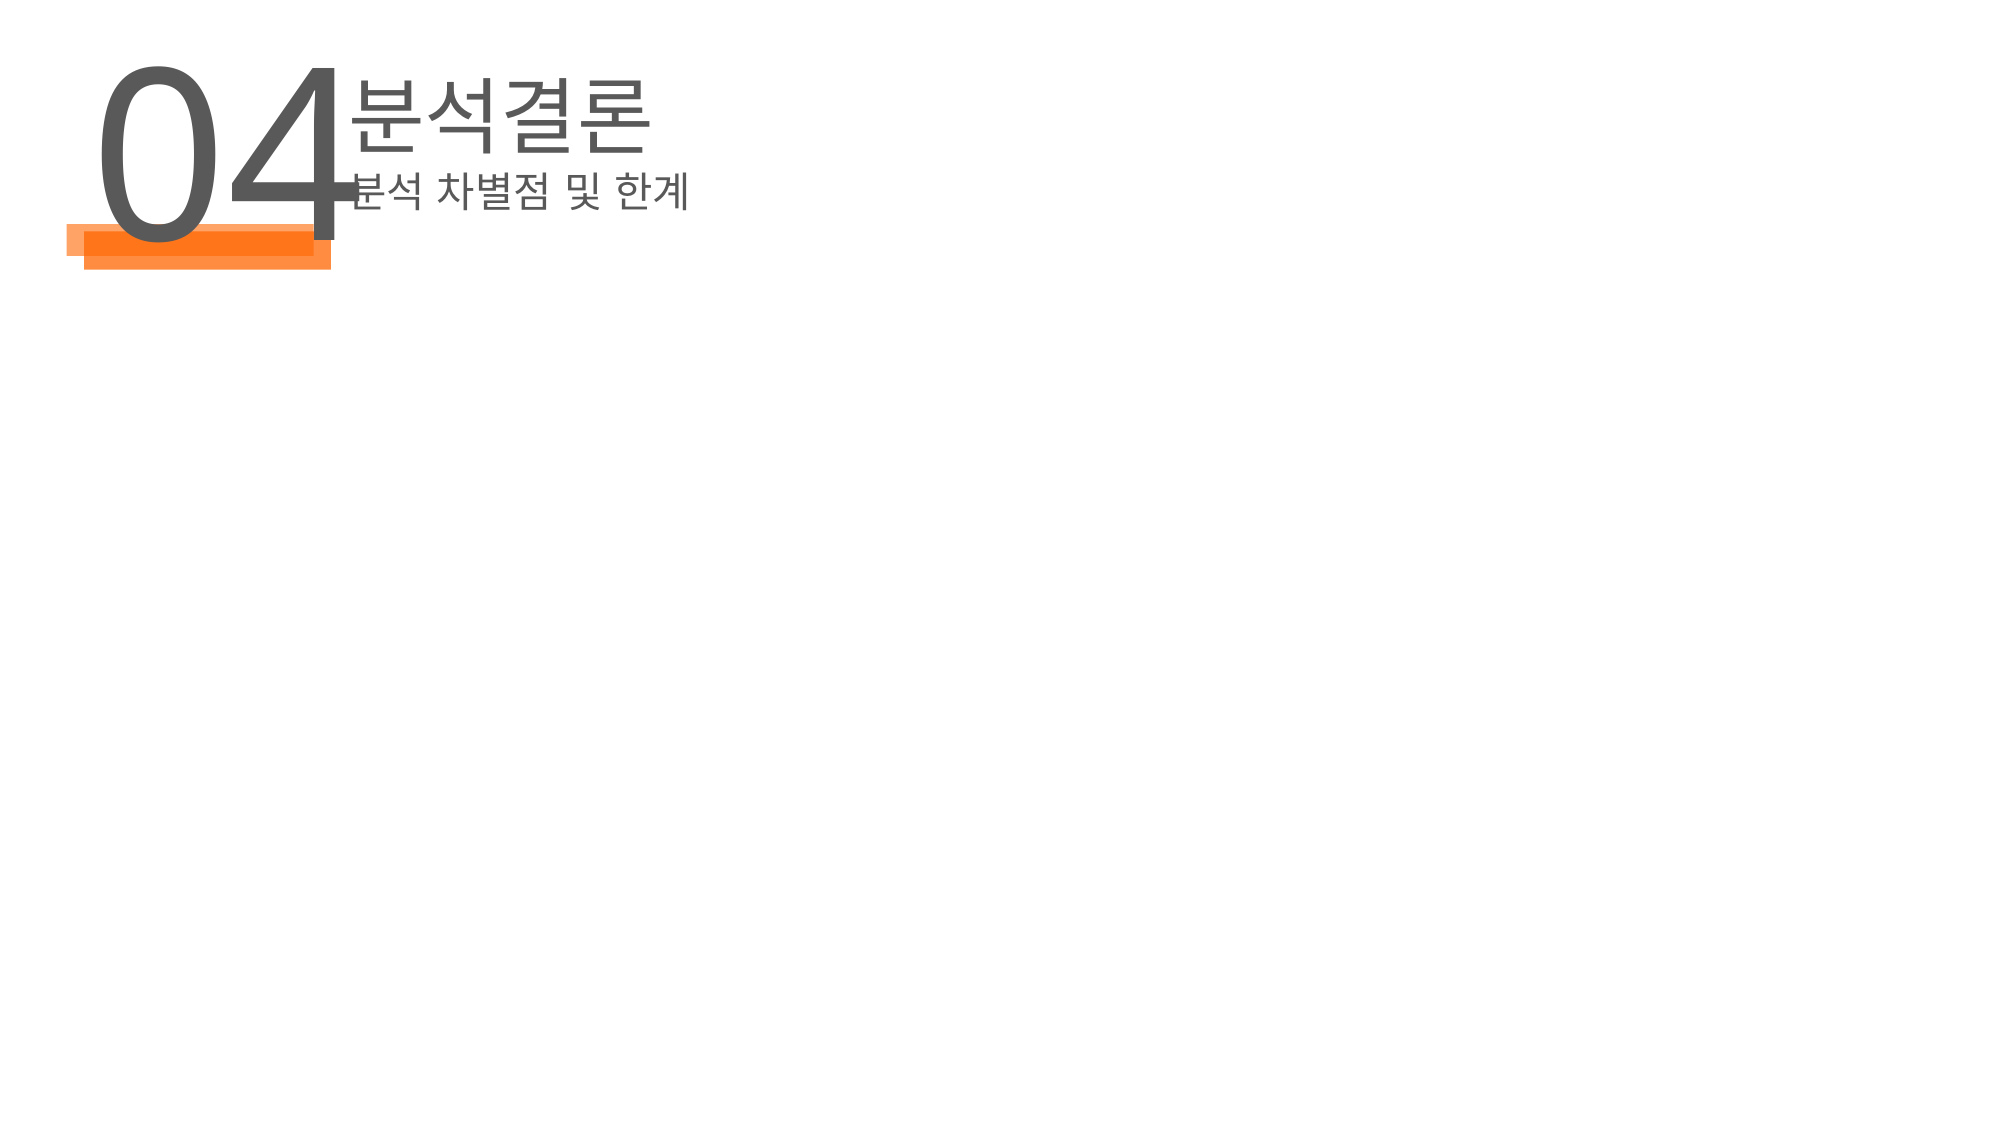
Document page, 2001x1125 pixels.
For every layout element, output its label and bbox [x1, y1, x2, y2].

text_box [66, 0, 1362, 300]
